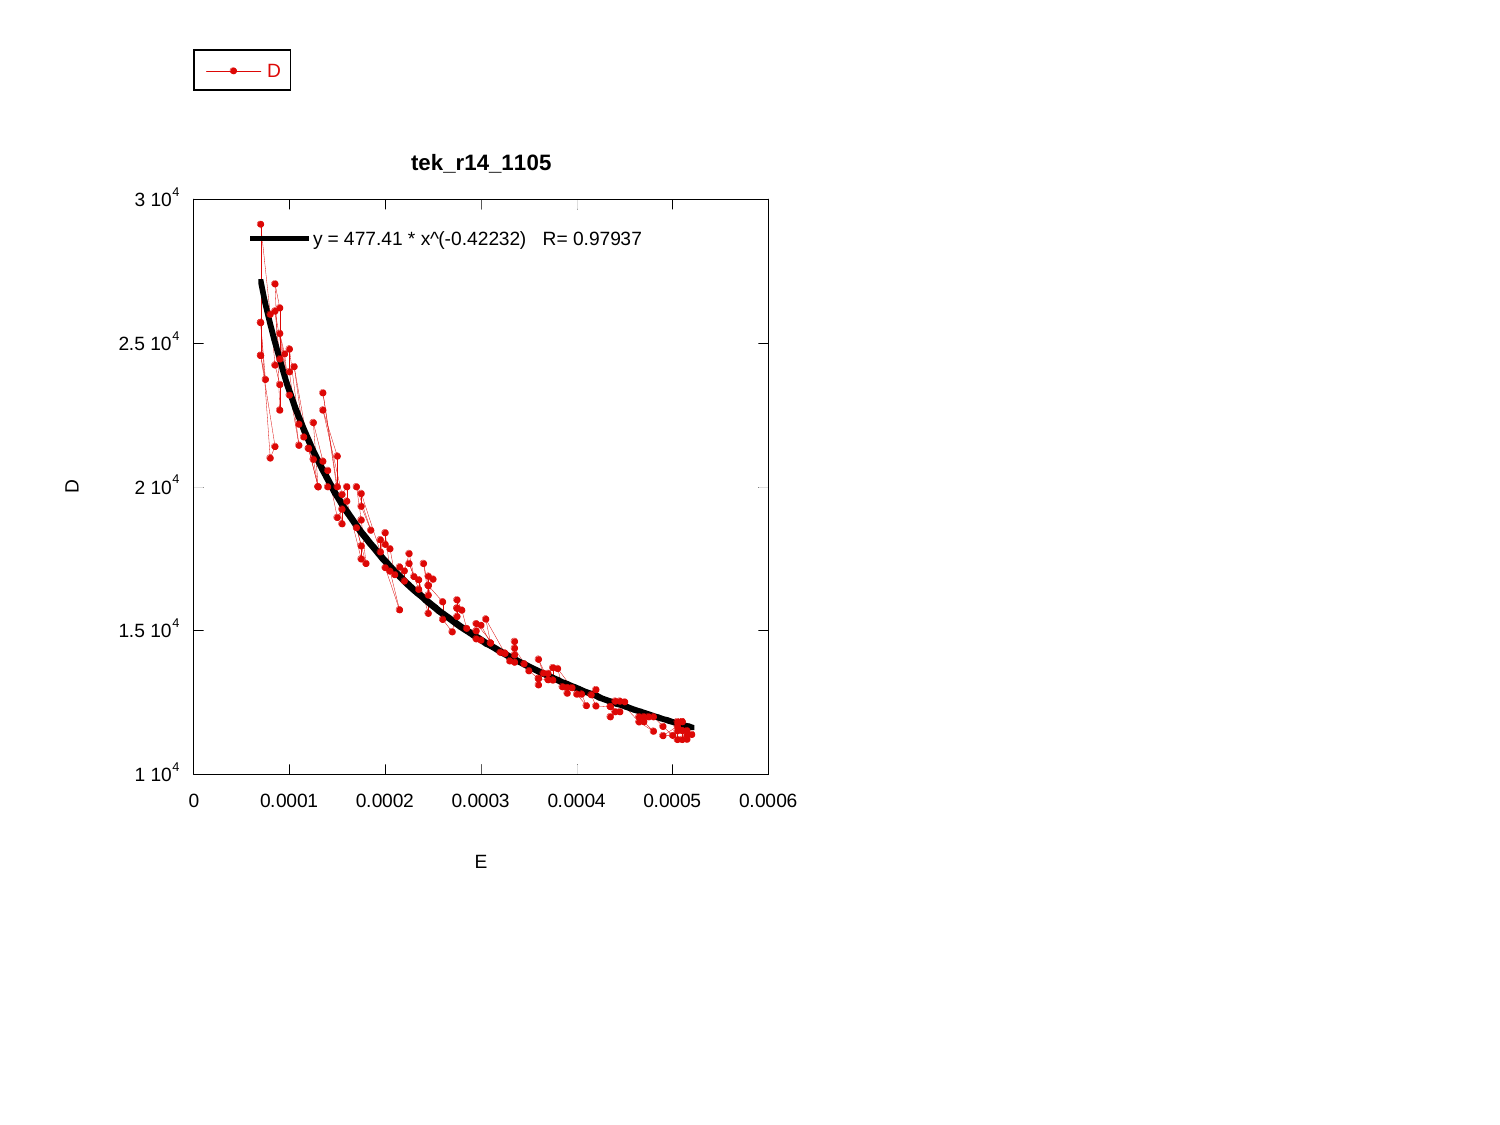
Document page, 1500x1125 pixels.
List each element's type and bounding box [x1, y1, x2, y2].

text_box [52, 42, 808, 882]
